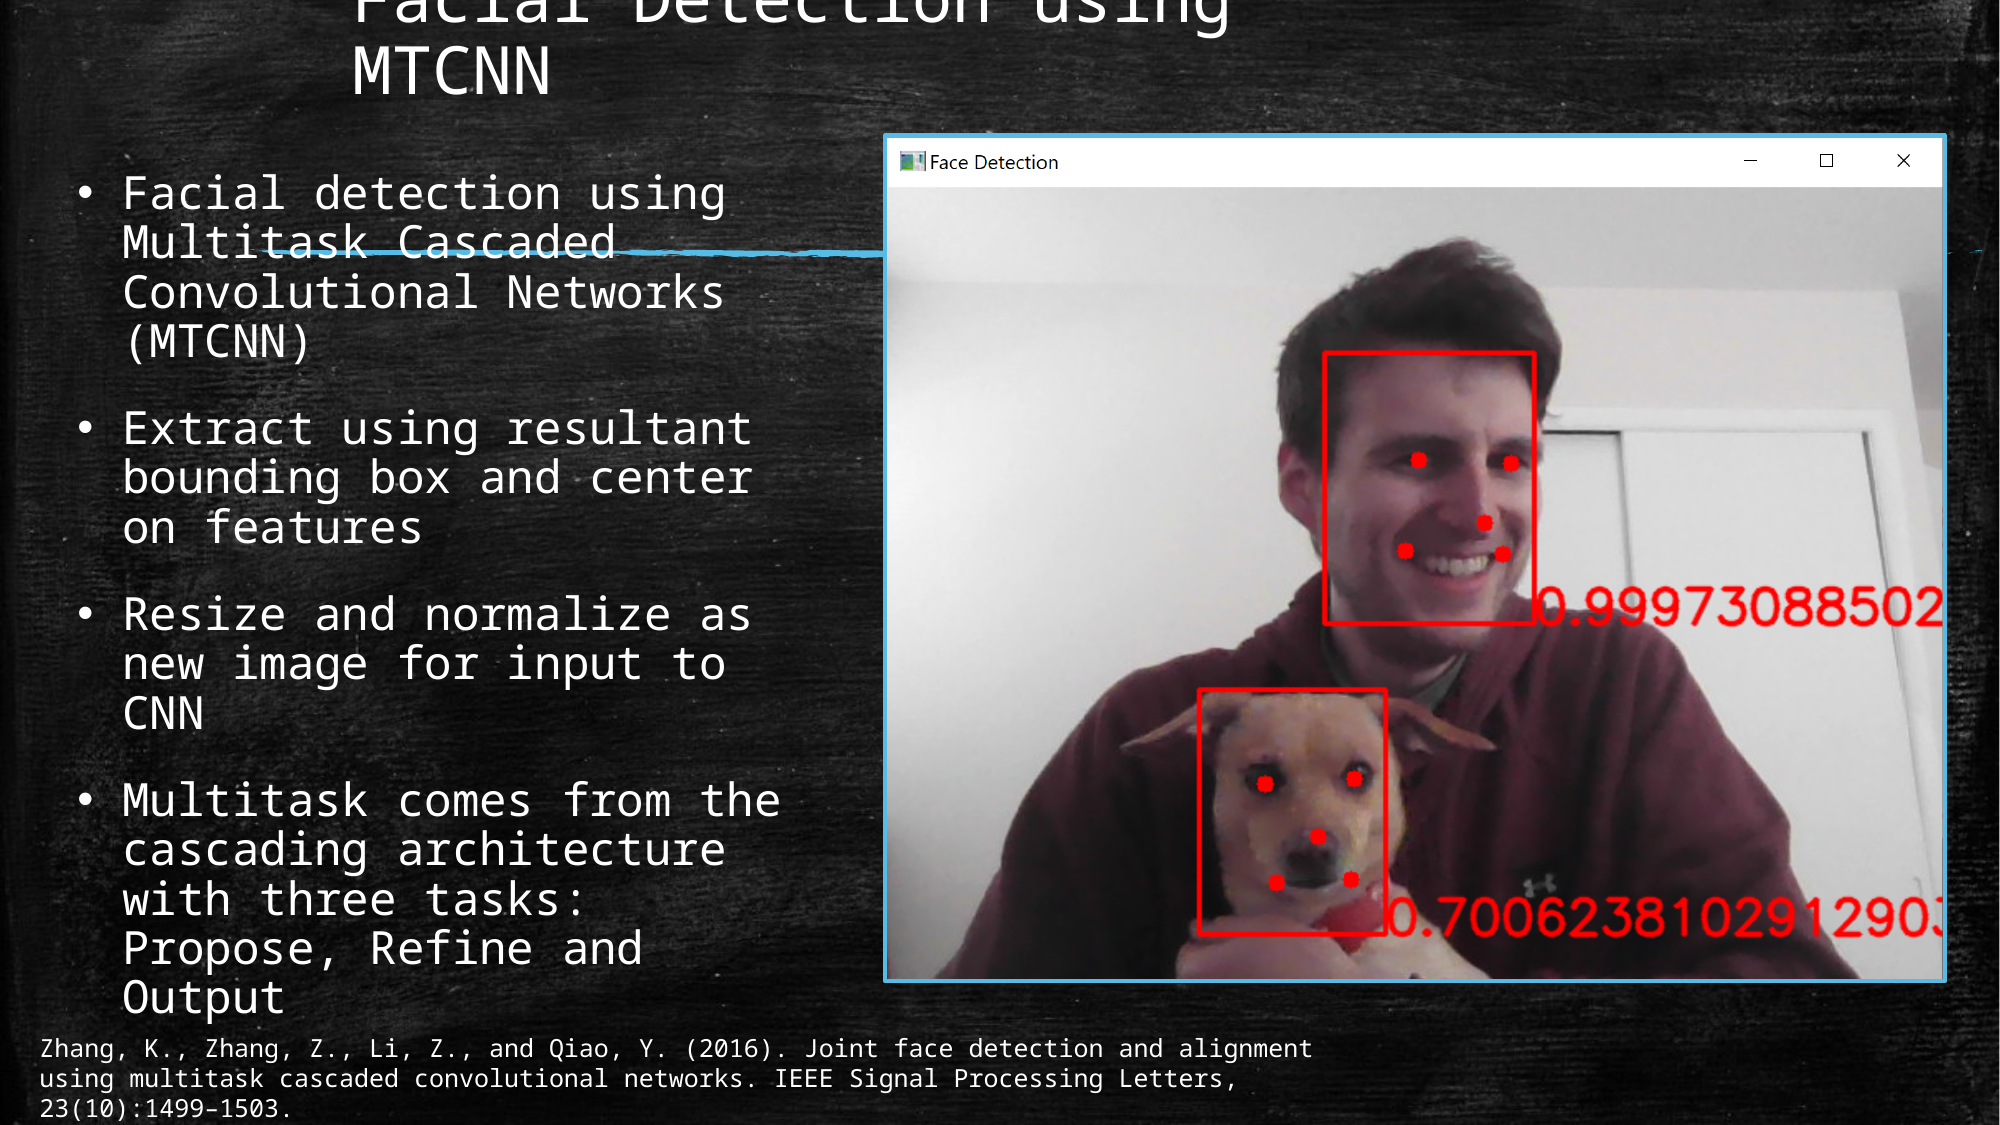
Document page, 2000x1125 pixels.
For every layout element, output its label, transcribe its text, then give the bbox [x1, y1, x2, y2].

text_box Zhang, K., Zhang, Z., Li, Z., and Qiao, Y. (2016). Joint face detection and alignment using multitask cascaded convolutional networks. IEEE Signal Processing Letters, 23(10):1499–1503. [24, 1025, 1363, 1125]
picture [887, 137, 1943, 980]
list Facial detection using Multitask Cascaded Convolutional Networks (MTCNN) Extract using resultant bounding box and center on features Resize and normalize as new image for input to CNN Multitask comes from the cascading architecture with three tasks: Propose, Refine and Output [62, 162, 800, 775]
title Facial Detection using MTCNN [337, 11, 1488, 117]
